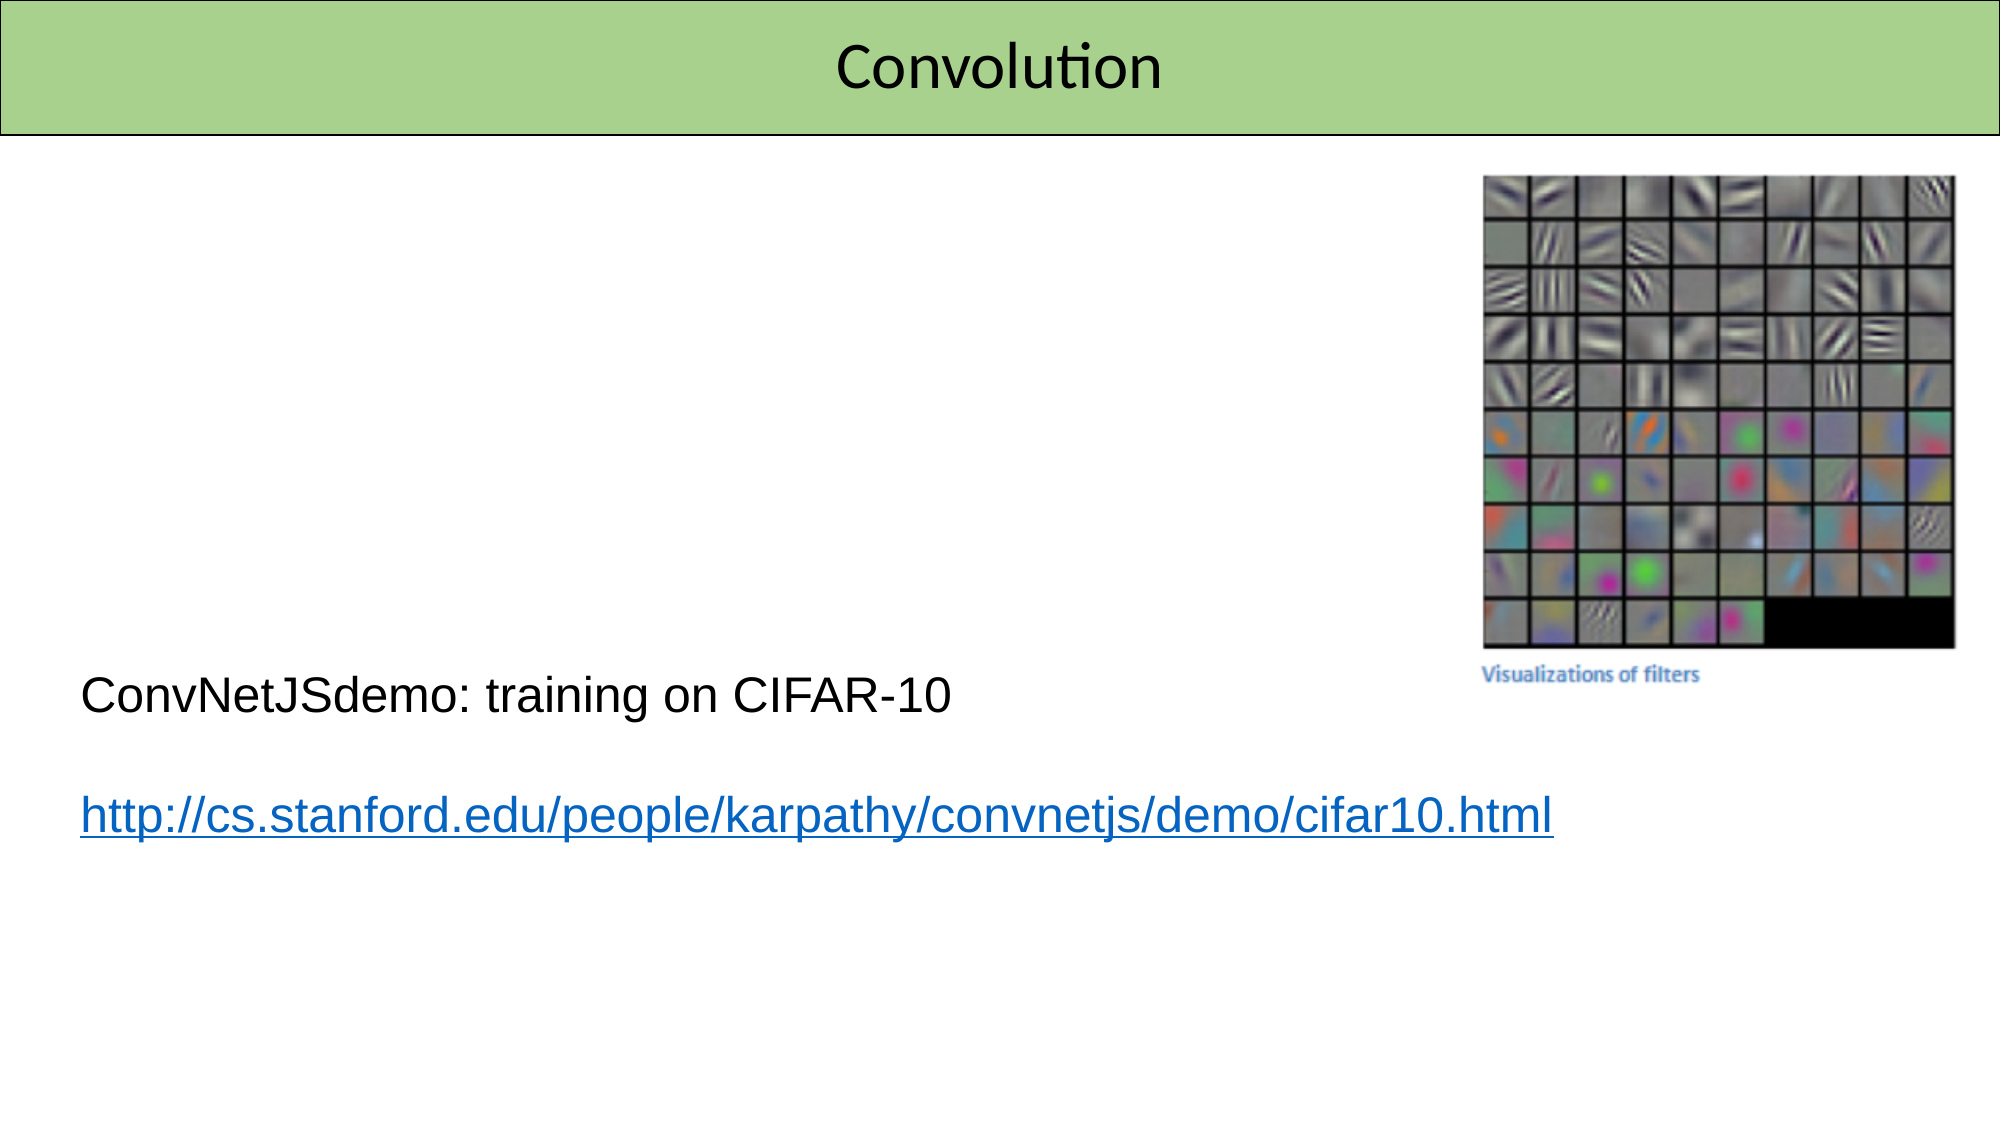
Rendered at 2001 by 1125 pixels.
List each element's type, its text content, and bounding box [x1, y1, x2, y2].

picture [1427, 156, 1984, 685]
text_box ConvNetJSdemo: training on CIFAR-10 http://cs.stanford.edu/people/karpathy/convnetjs/demo/cifar10.html [65, 655, 1596, 911]
text_box Convolution [0, 0, 2000, 136]
